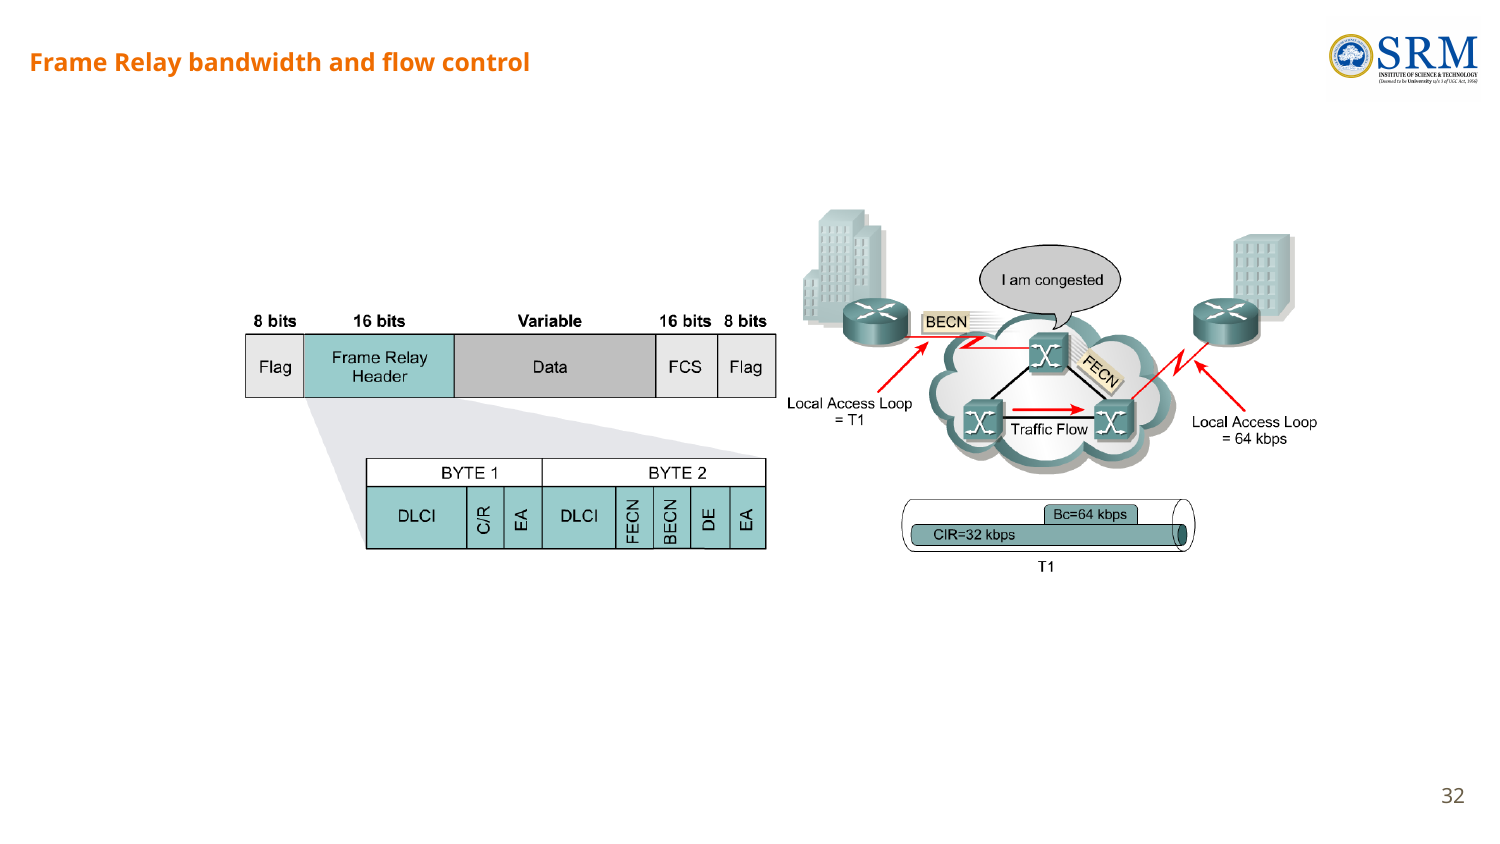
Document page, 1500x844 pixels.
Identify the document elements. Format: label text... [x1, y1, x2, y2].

picture [1326, 16, 1481, 103]
slide_number 32 [1389, 764, 1480, 830]
picture [234, 203, 1318, 576]
title Frame Relay bandwidth and flow control [14, 31, 739, 92]
